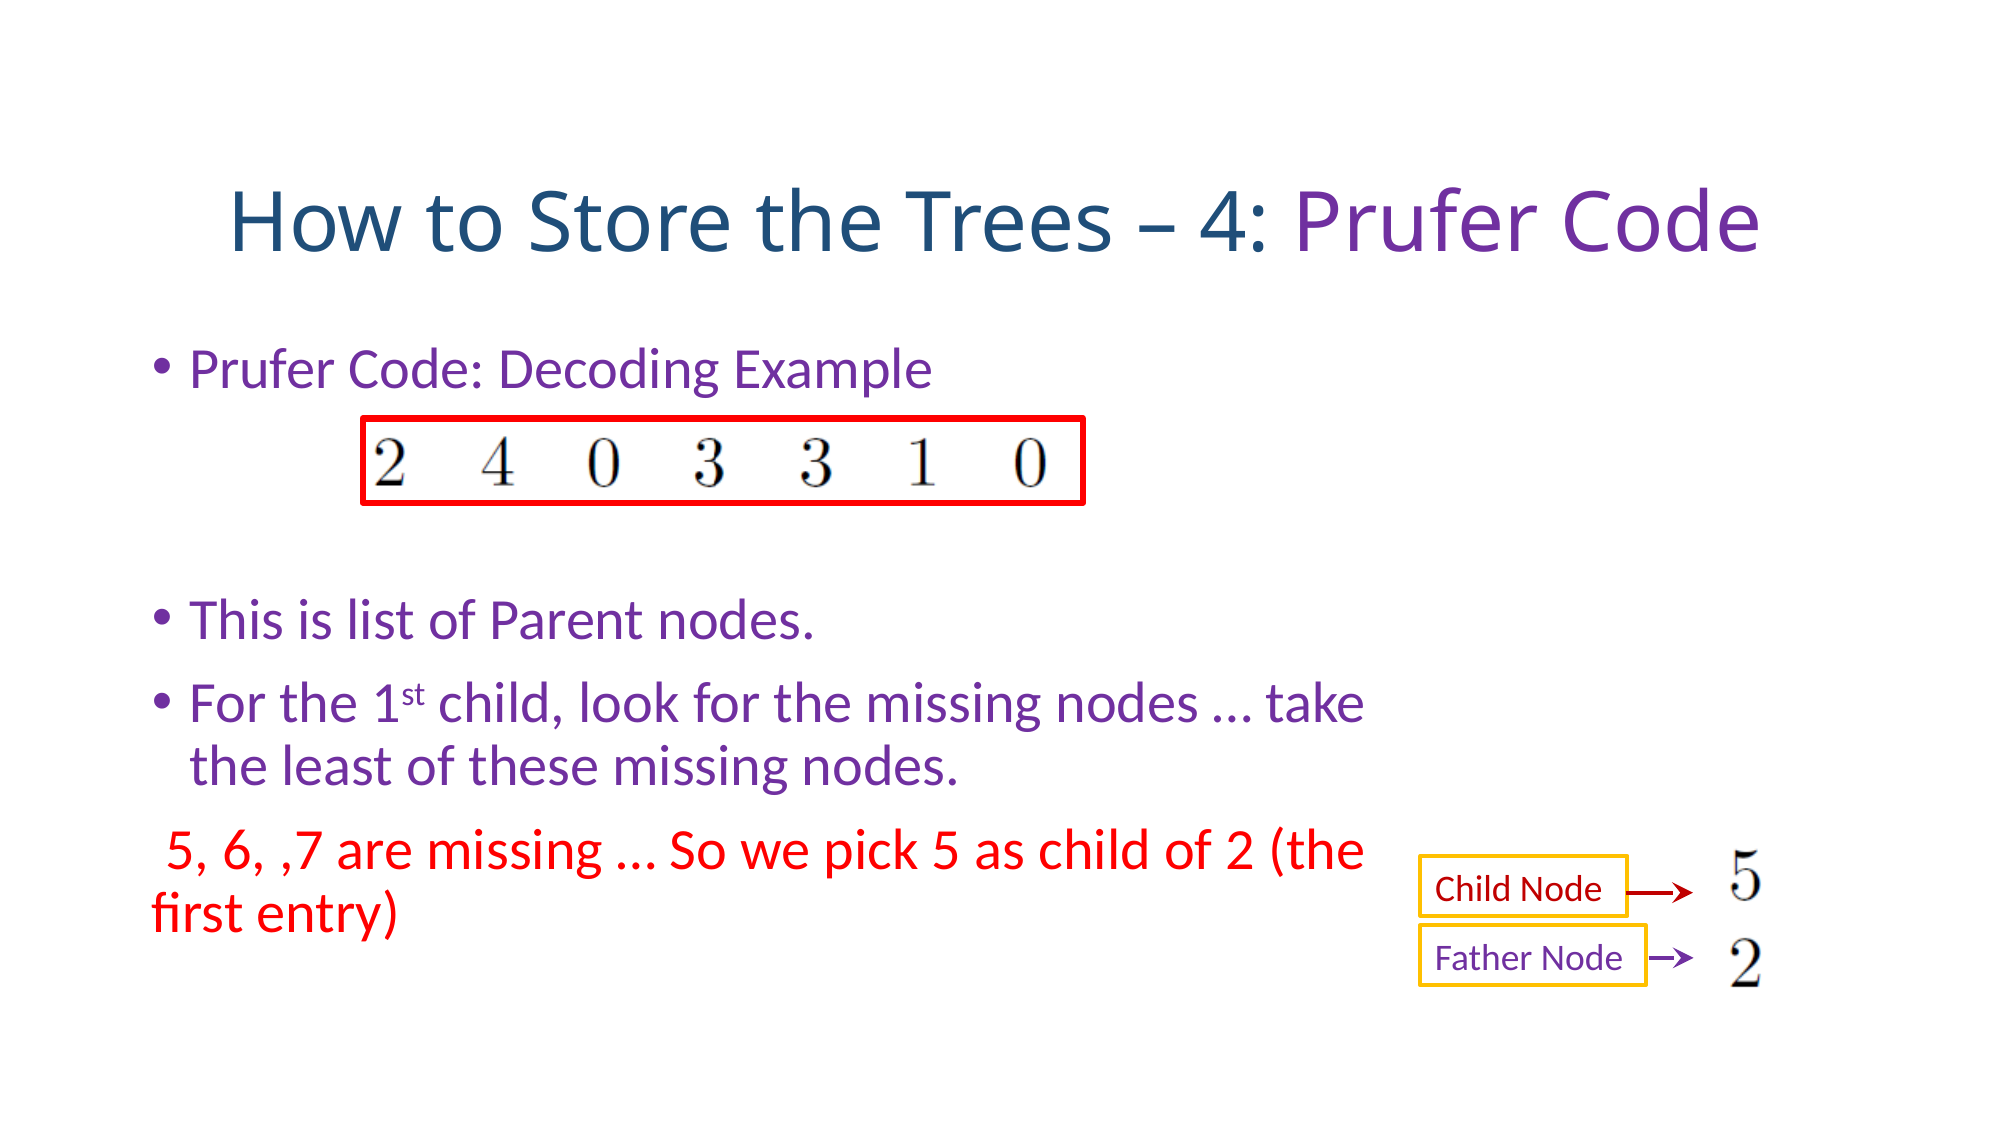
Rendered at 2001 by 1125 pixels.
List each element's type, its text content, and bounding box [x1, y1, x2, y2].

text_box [1420, 856, 1694, 987]
picture [365, 421, 1080, 500]
picture [1712, 828, 1788, 1018]
title How to Store the Trees – 4: Prufer Code [212, 161, 1788, 288]
list Prufer Code: Decoding Example This is list of Parent nodes. For the 1st child, look for the missing nodes … take the least of these missing nodes. 5, 6, ,7 are missing … So we pick 5 as child of 2 (the first entry) [136, 330, 1429, 1001]
